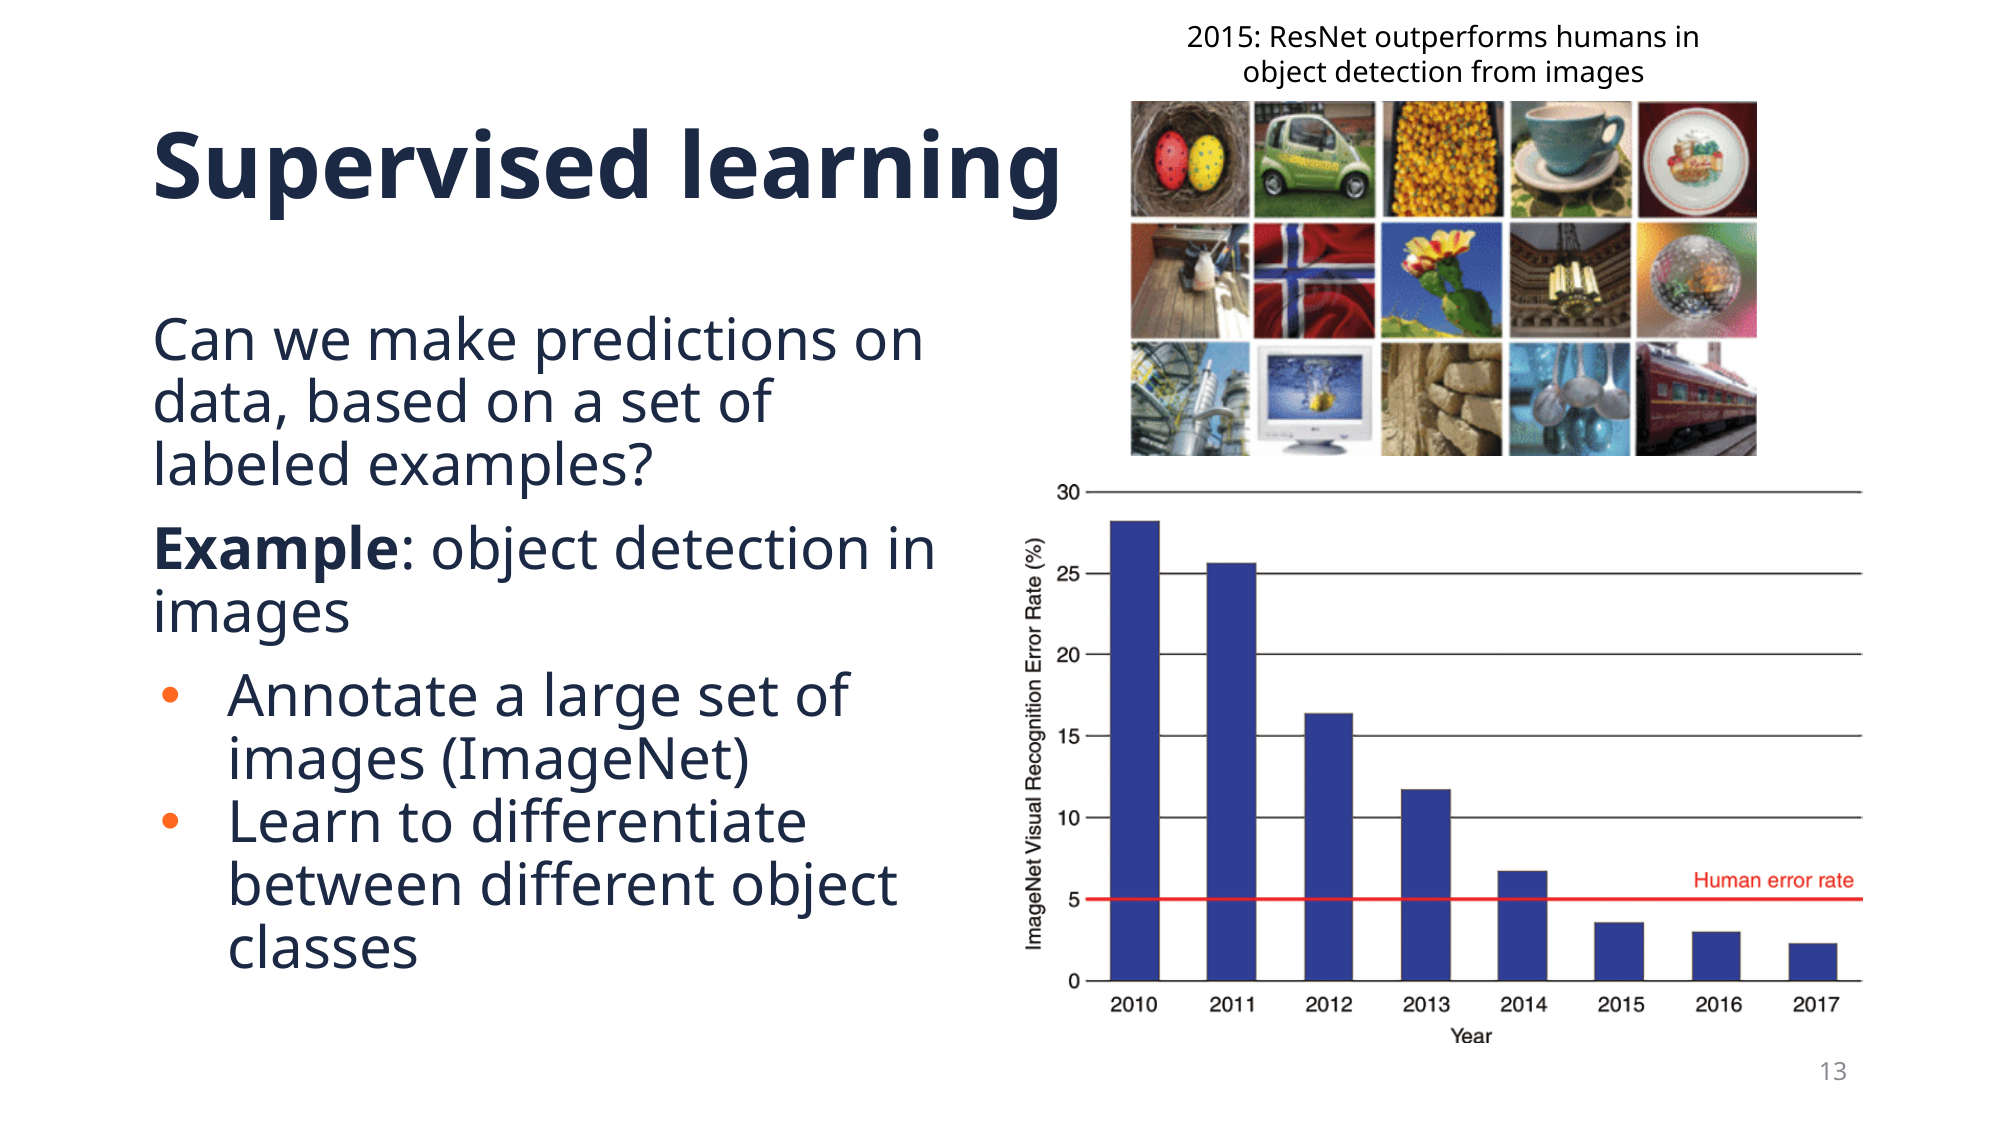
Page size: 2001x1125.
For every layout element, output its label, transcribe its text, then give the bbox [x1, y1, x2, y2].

title Supervised learning [137, 59, 1019, 278]
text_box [1024, 5, 1863, 1043]
slide_number 13 [1412, 1050, 1863, 1103]
list Can we make predictions on data, based on a set of labeled examples? Example: object detection in images Annotate a large set of images (ImageNet) Learn to differentiate between different object classes [137, 302, 1000, 1004]
